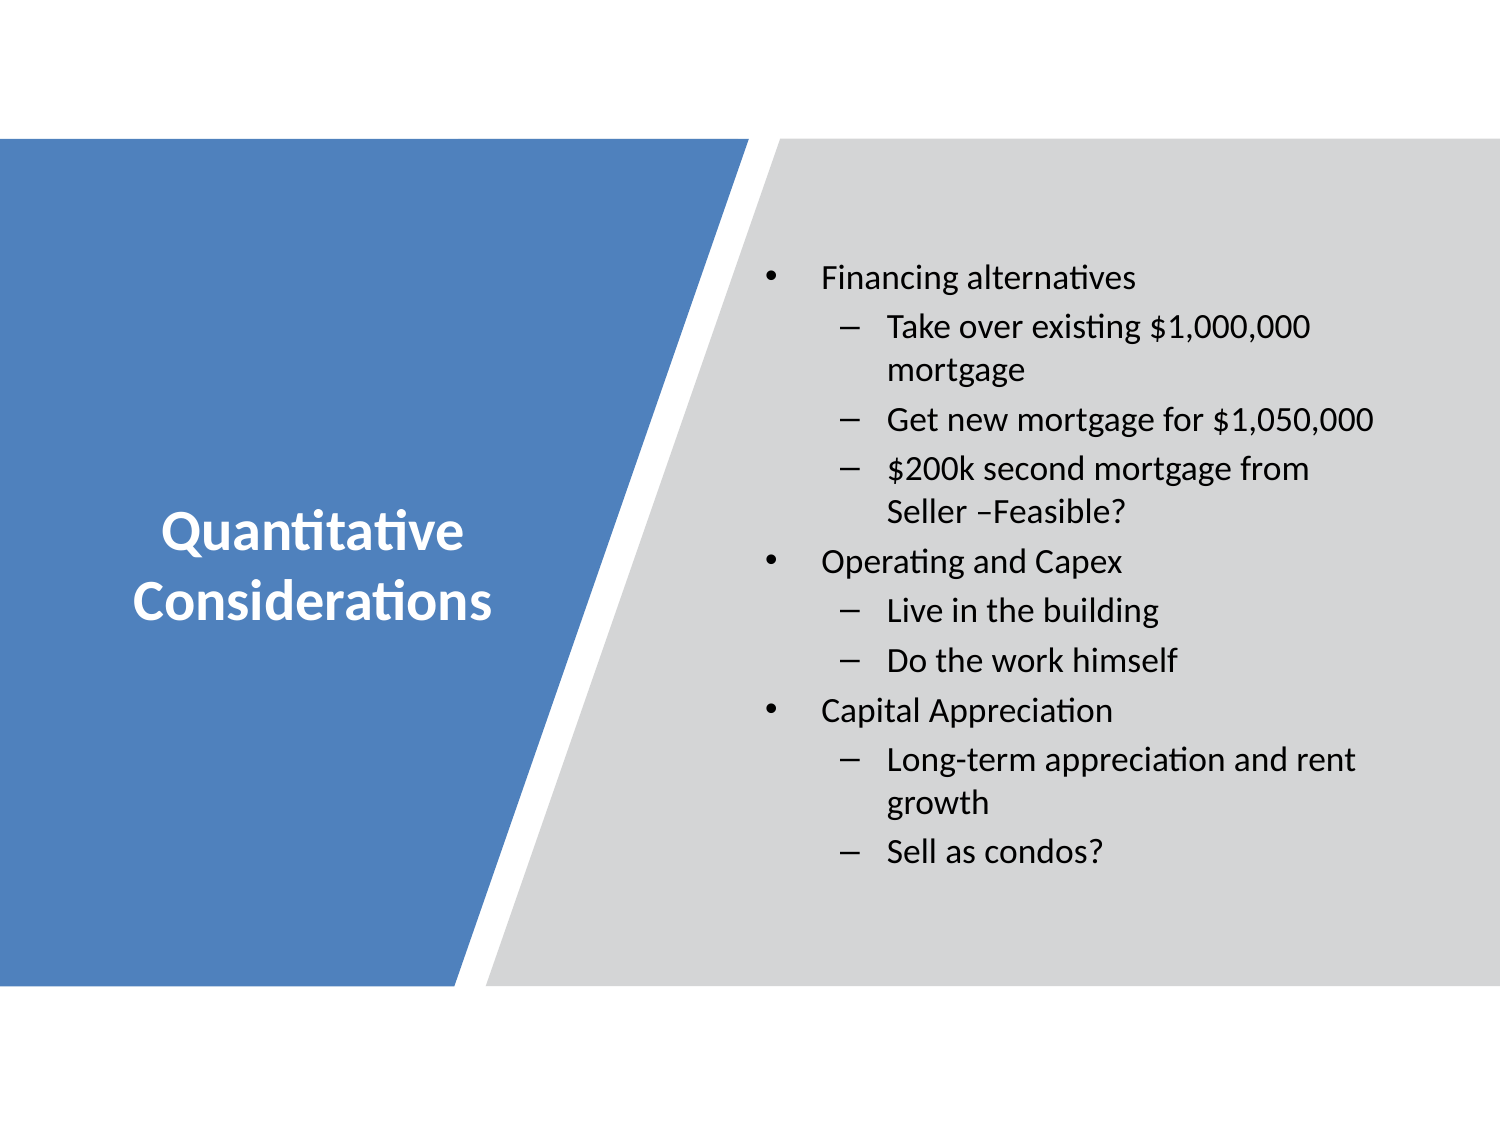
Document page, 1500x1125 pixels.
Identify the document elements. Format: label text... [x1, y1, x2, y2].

title Quantitative Considerations [103, 302, 523, 823]
text_box [456, 136, 740, 141]
list Financing alternatives Take over existing $1,000,000 mortgage Get new mortgage for $1,050,000 $200k second mortgage from Seller –Feasible? Operating and Capex Live in the building Do the work himself Capital Appreciation Long-term appreciation and rent growth Sell as condos? [750, 186, 1397, 939]
text_box [483, 136, 1500, 989]
text_box [0, 136, 751, 989]
